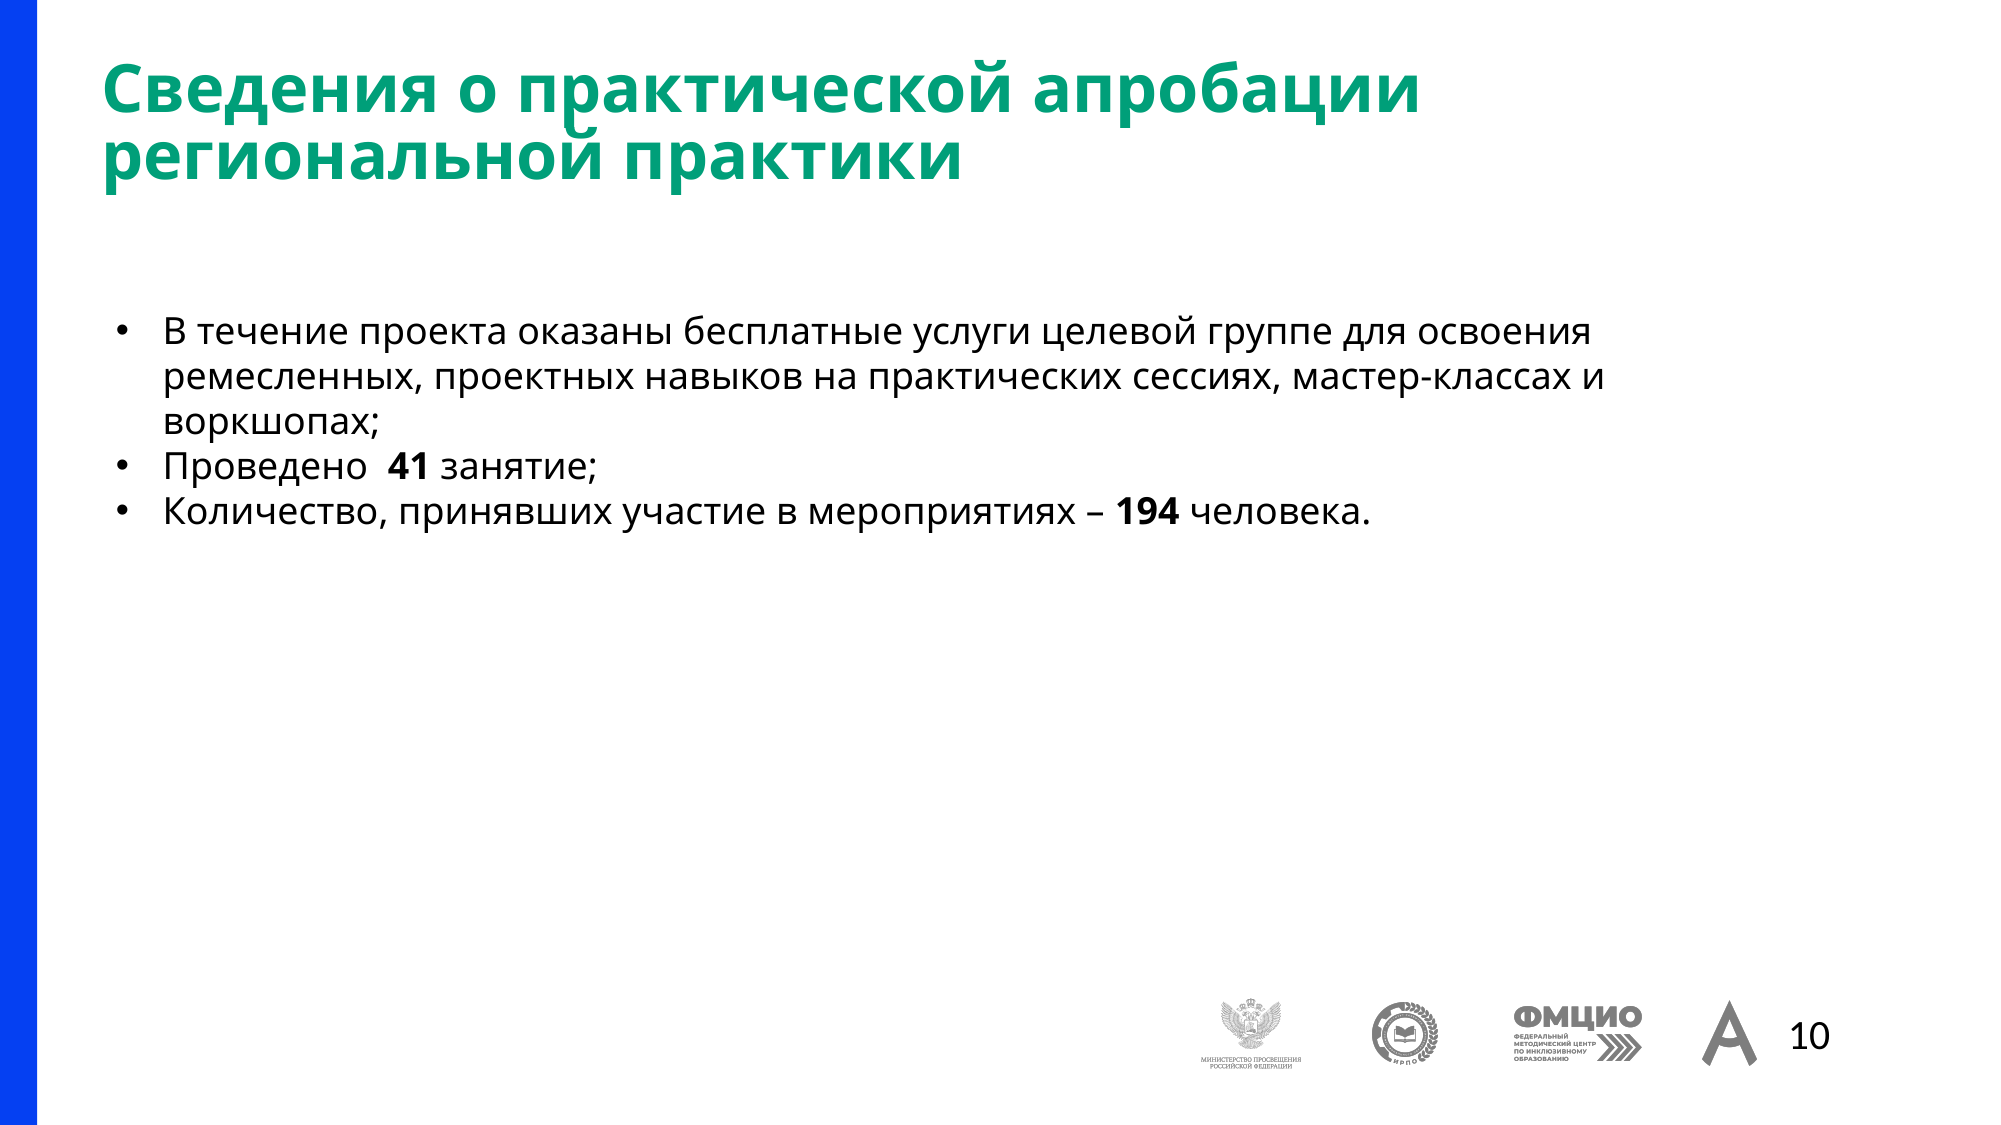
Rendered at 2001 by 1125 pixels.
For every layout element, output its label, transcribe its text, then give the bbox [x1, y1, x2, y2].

text_box В течение проекта оказаны бесплатные услуги целевой группе для освоения ремесленных, проектных навыков на практических сессиях, мастер-классах и воркшопах; Проведено 41 занятие; Количество, принявших участие в мероприятиях – 194 человека. [101, 299, 1817, 540]
picture [1514, 1006, 1642, 1061]
text_box [0, 0, 38, 1125]
picture [1372, 1002, 1438, 1065]
picture [1201, 998, 1301, 1069]
title Сведения о практической апробации региональной практики [101, 59, 1891, 133]
picture [1702, 1000, 1757, 1066]
